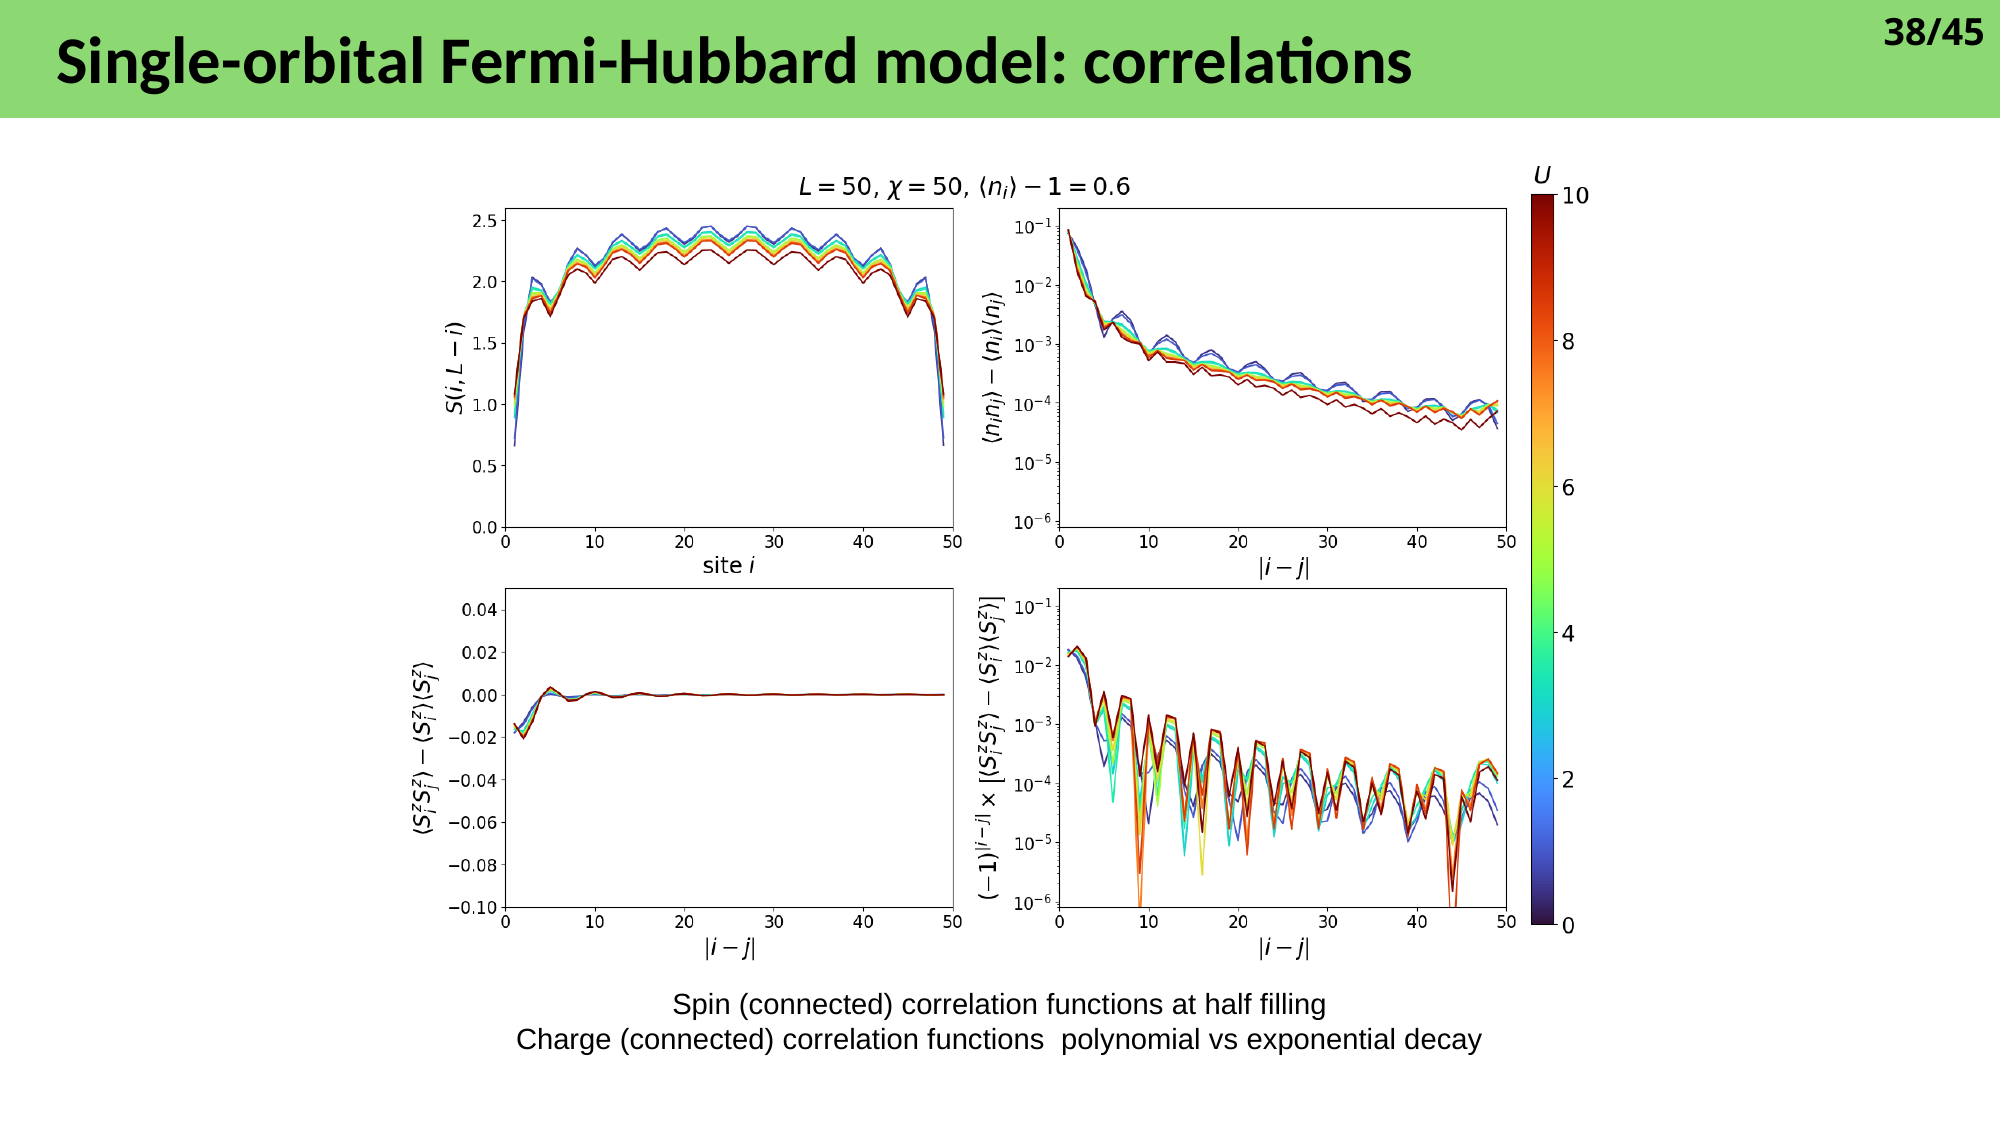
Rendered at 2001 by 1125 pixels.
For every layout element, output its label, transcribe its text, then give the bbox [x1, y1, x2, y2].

picture [403, 156, 1597, 969]
title Single-orbital Fermi-Hubbard model: correlations [0, 12, 1883, 111]
